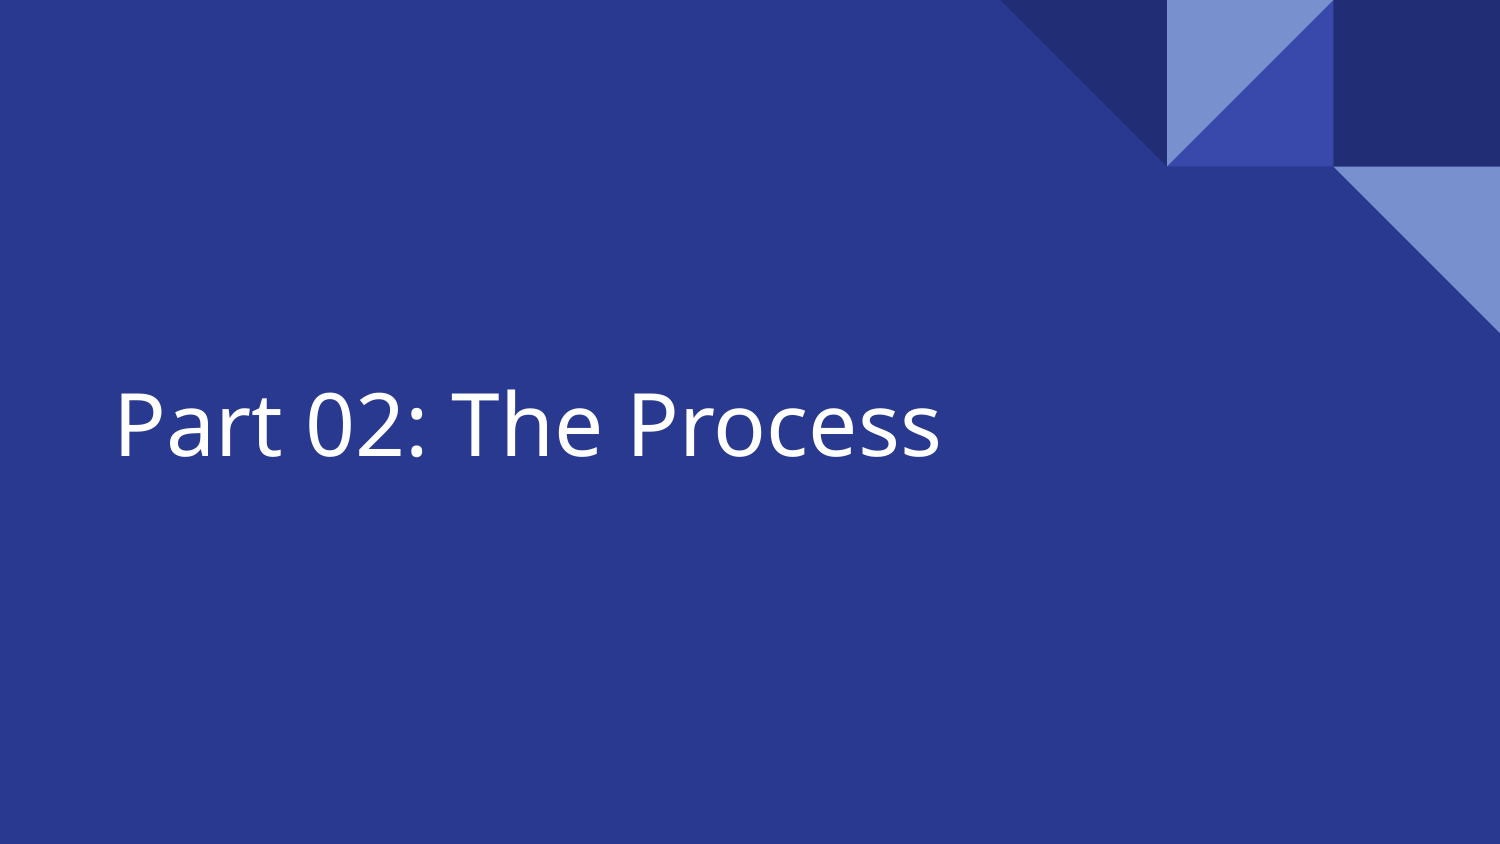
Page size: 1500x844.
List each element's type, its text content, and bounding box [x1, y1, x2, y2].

title Part 02: The Process [98, 353, 1447, 491]
